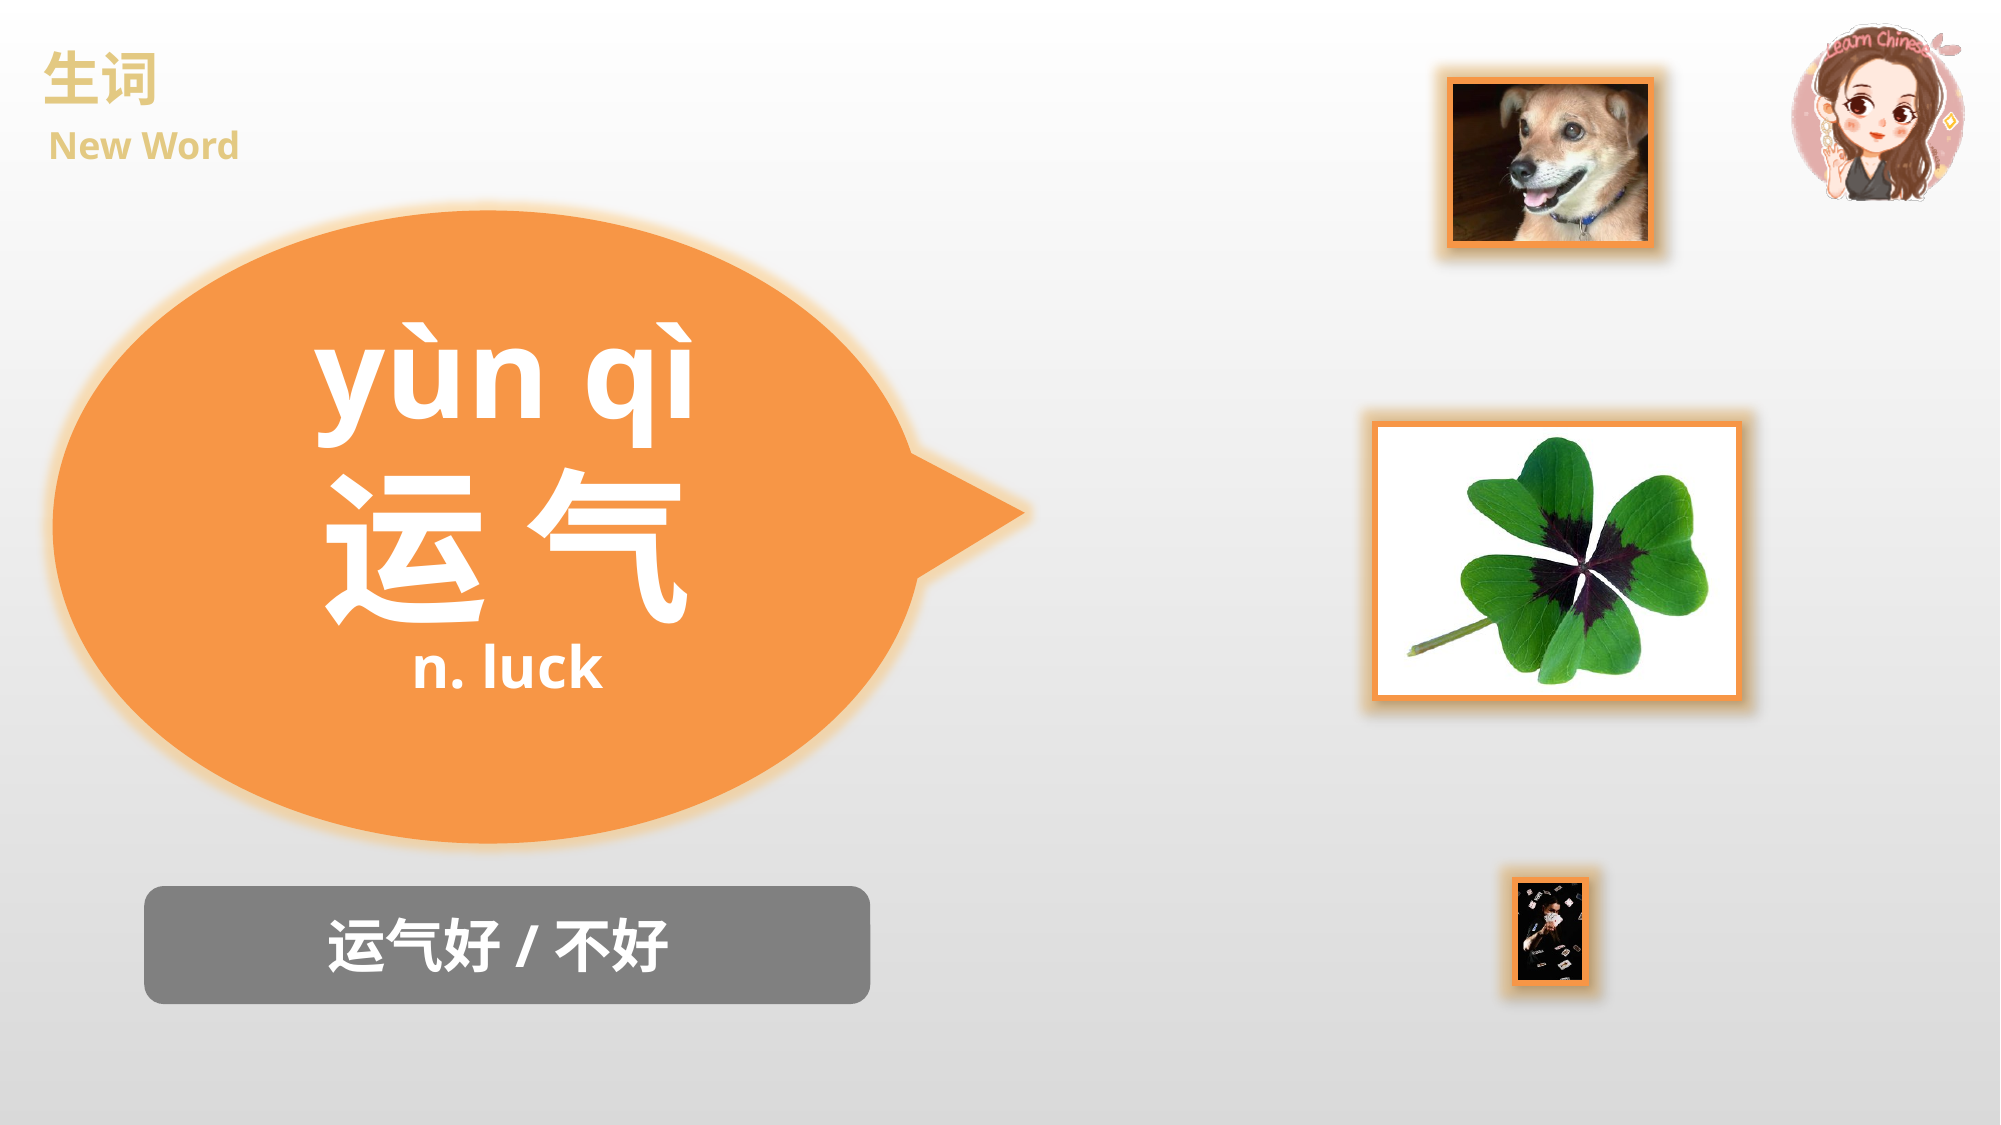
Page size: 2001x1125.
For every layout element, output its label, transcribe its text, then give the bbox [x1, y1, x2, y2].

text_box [57, 215, 958, 839]
text_box 生词 [27, 35, 174, 120]
picture [1758, 0, 1998, 240]
text_box New Word [33, 115, 256, 175]
picture [1378, 426, 1736, 696]
picture [1517, 883, 1583, 980]
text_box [144, 885, 871, 1005]
picture [1452, 83, 1648, 242]
